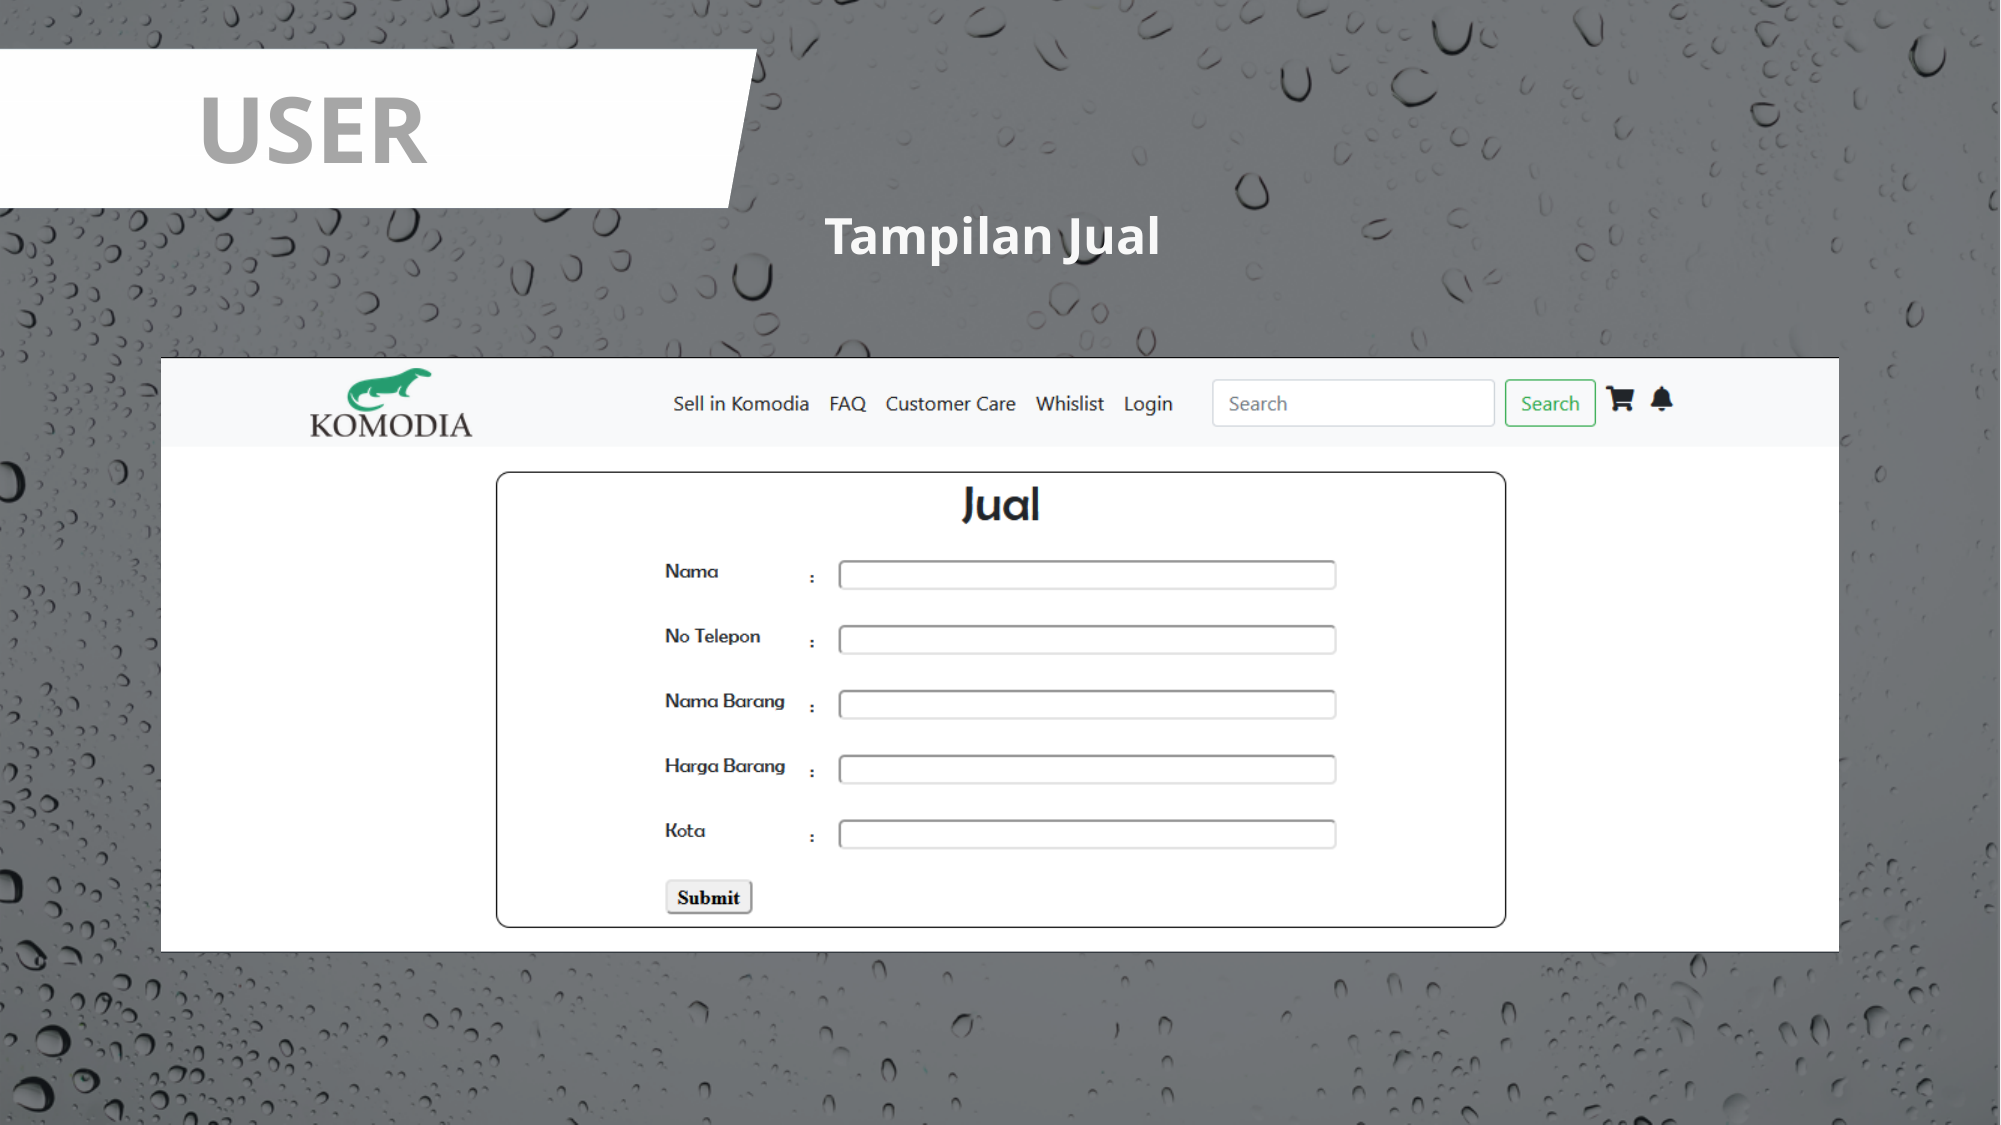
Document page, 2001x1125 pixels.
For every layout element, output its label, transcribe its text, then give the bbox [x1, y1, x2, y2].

text_box Tampilan Jual [753, 197, 1247, 273]
picture [0, 0, 2001, 1125]
